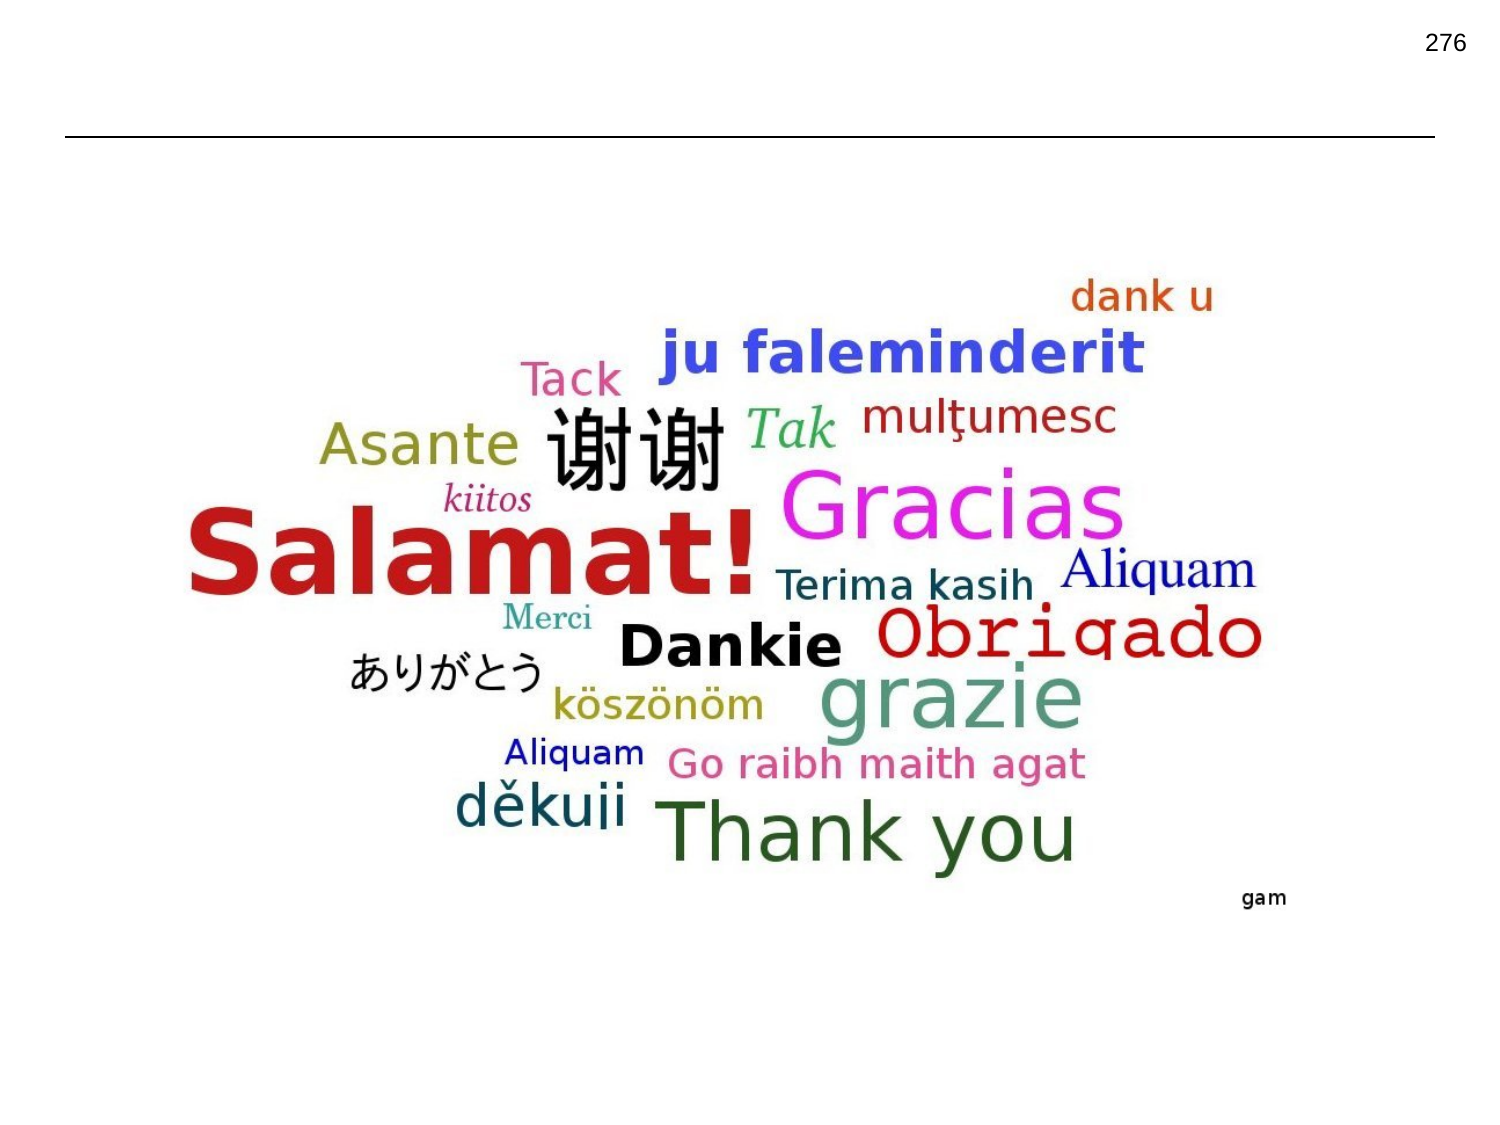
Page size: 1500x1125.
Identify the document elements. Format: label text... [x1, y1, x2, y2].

slide_number 276 [1131, 18, 1483, 62]
picture [170, 231, 1334, 922]
